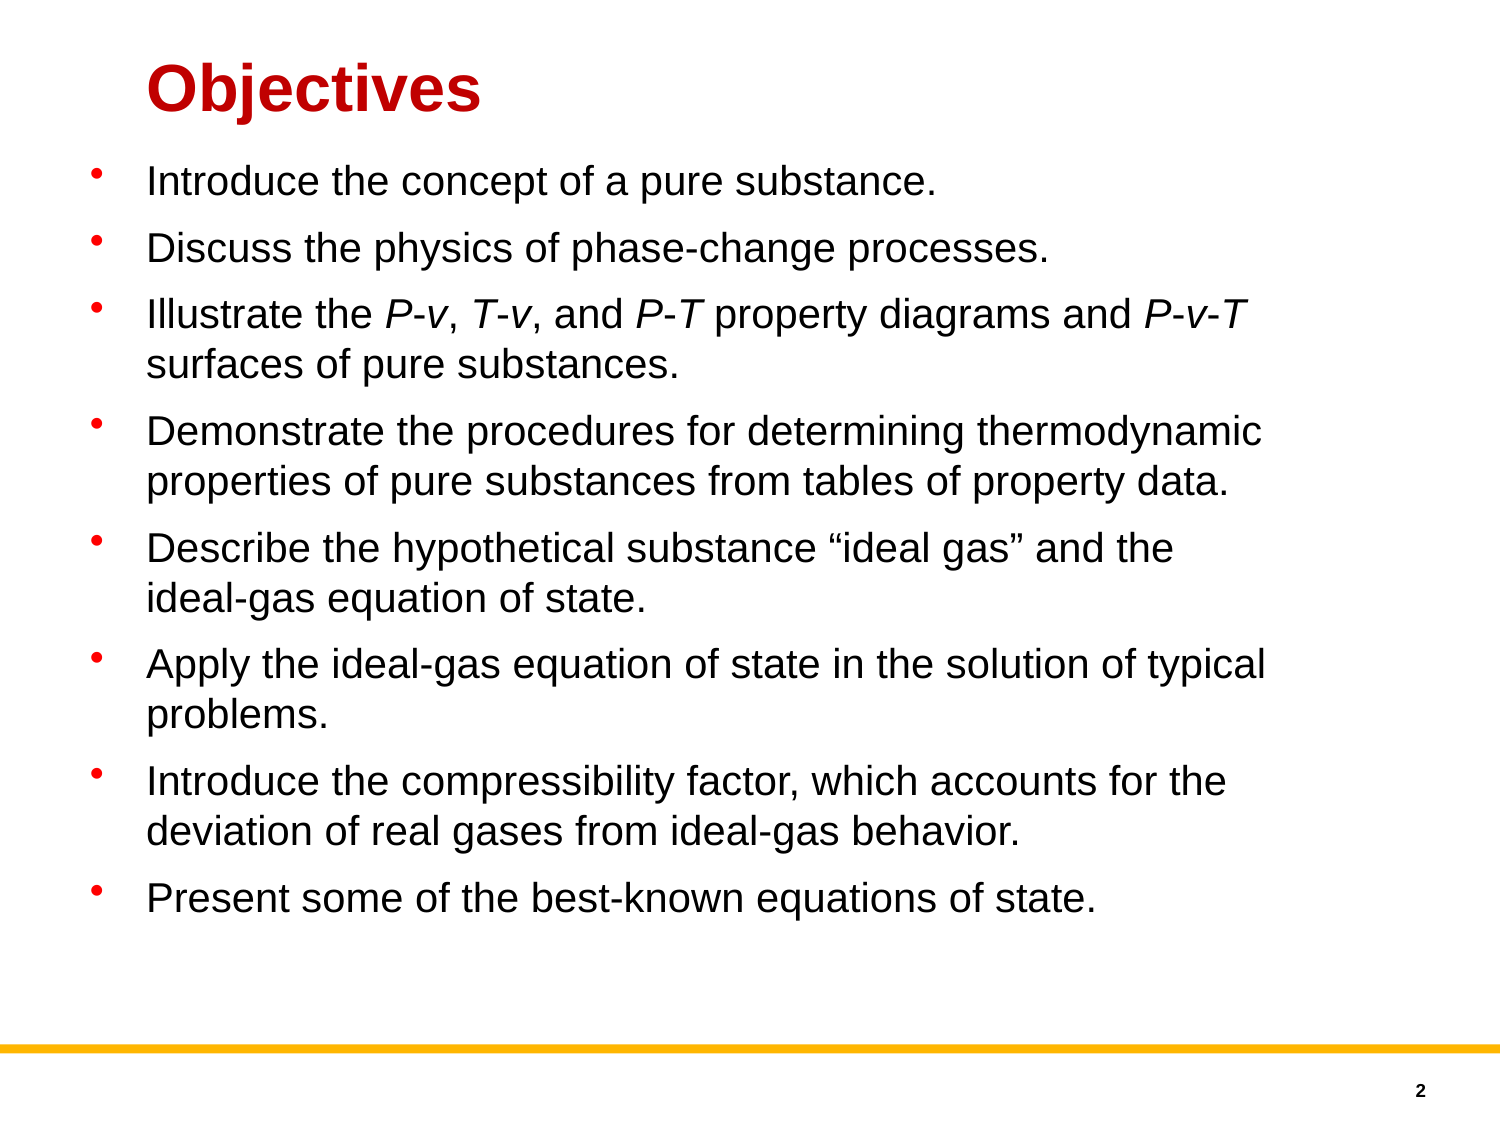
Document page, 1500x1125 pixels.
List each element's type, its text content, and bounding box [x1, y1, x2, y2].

text_box Introduce the concept of a pure substance. Discuss the physics of phase-change processes. Illustrate the P-v, T-v, and P-T property diagrams and P-v-T surfaces of pure substances. Demonstrate the procedures for determining thermodynamic properties of pure substances from tables of property data. Describe the hypothetical substance “ideal gas” and the ideal-gas equation of state. Apply the ideal-gas equation of state in the solution of typical problems. Introduce the compressibility factor, which accounts for the deviation of real gases from ideal-gas behavior. Present some of the best-known equations of state. [75, 146, 1300, 928]
slide_number 2 [1283, 1071, 1442, 1109]
text_box Objectives [131, 37, 499, 133]
